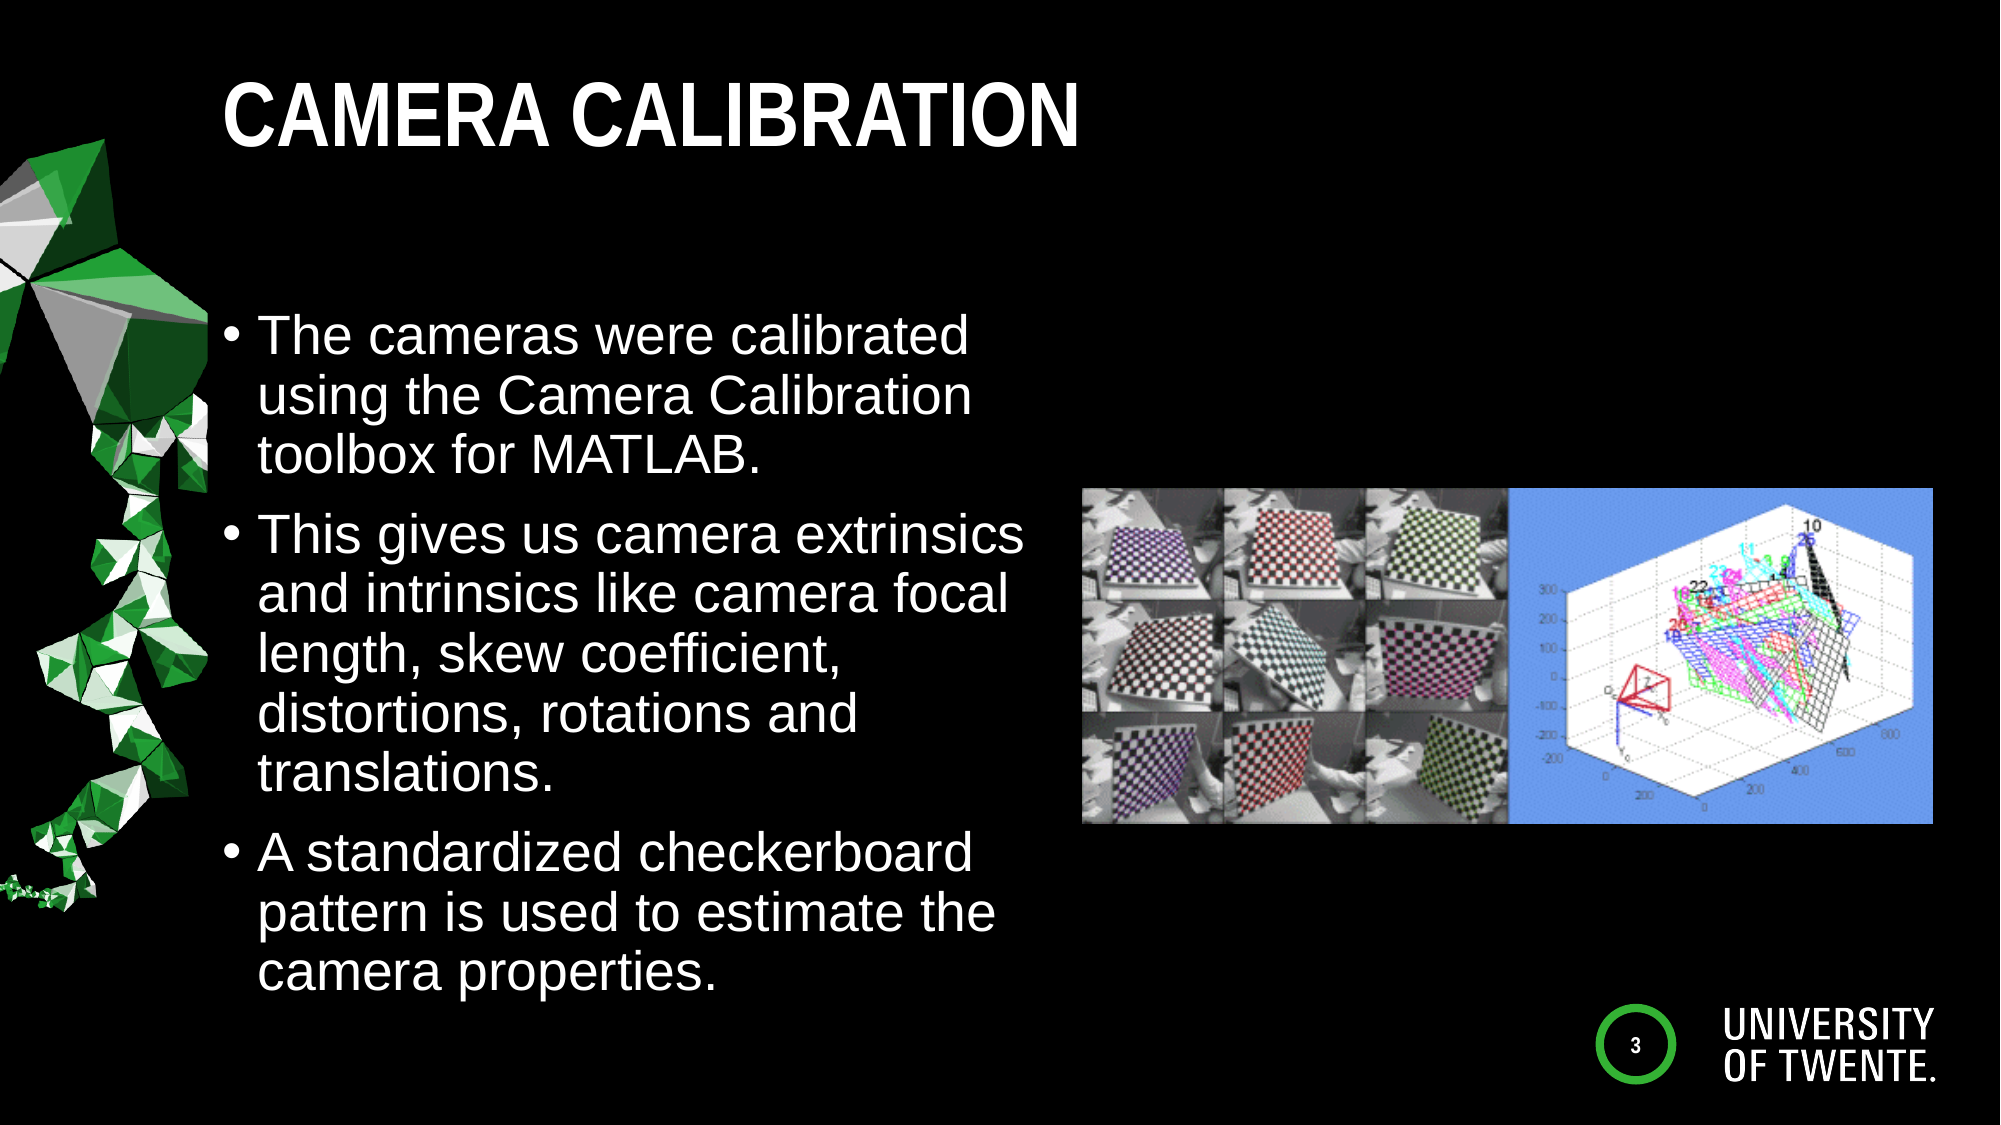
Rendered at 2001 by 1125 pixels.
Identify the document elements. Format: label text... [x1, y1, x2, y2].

picture [0, 102, 379, 1125]
picture [1082, 488, 1933, 824]
slide_number 3 [1595, 1003, 1677, 1085]
title Camera calibration [207, 59, 1933, 278]
list The cameras were calibrated using the Camera Calibration toolbox for MATLAB. This gives us camera extrinsics and intrinsics like camera focal length, skew coefficient, distortions, rotations and translations. A standardized checkerboard pattern is used to estimate the camera properties. [207, 299, 1058, 1014]
picture [1693, 976, 1966, 1113]
